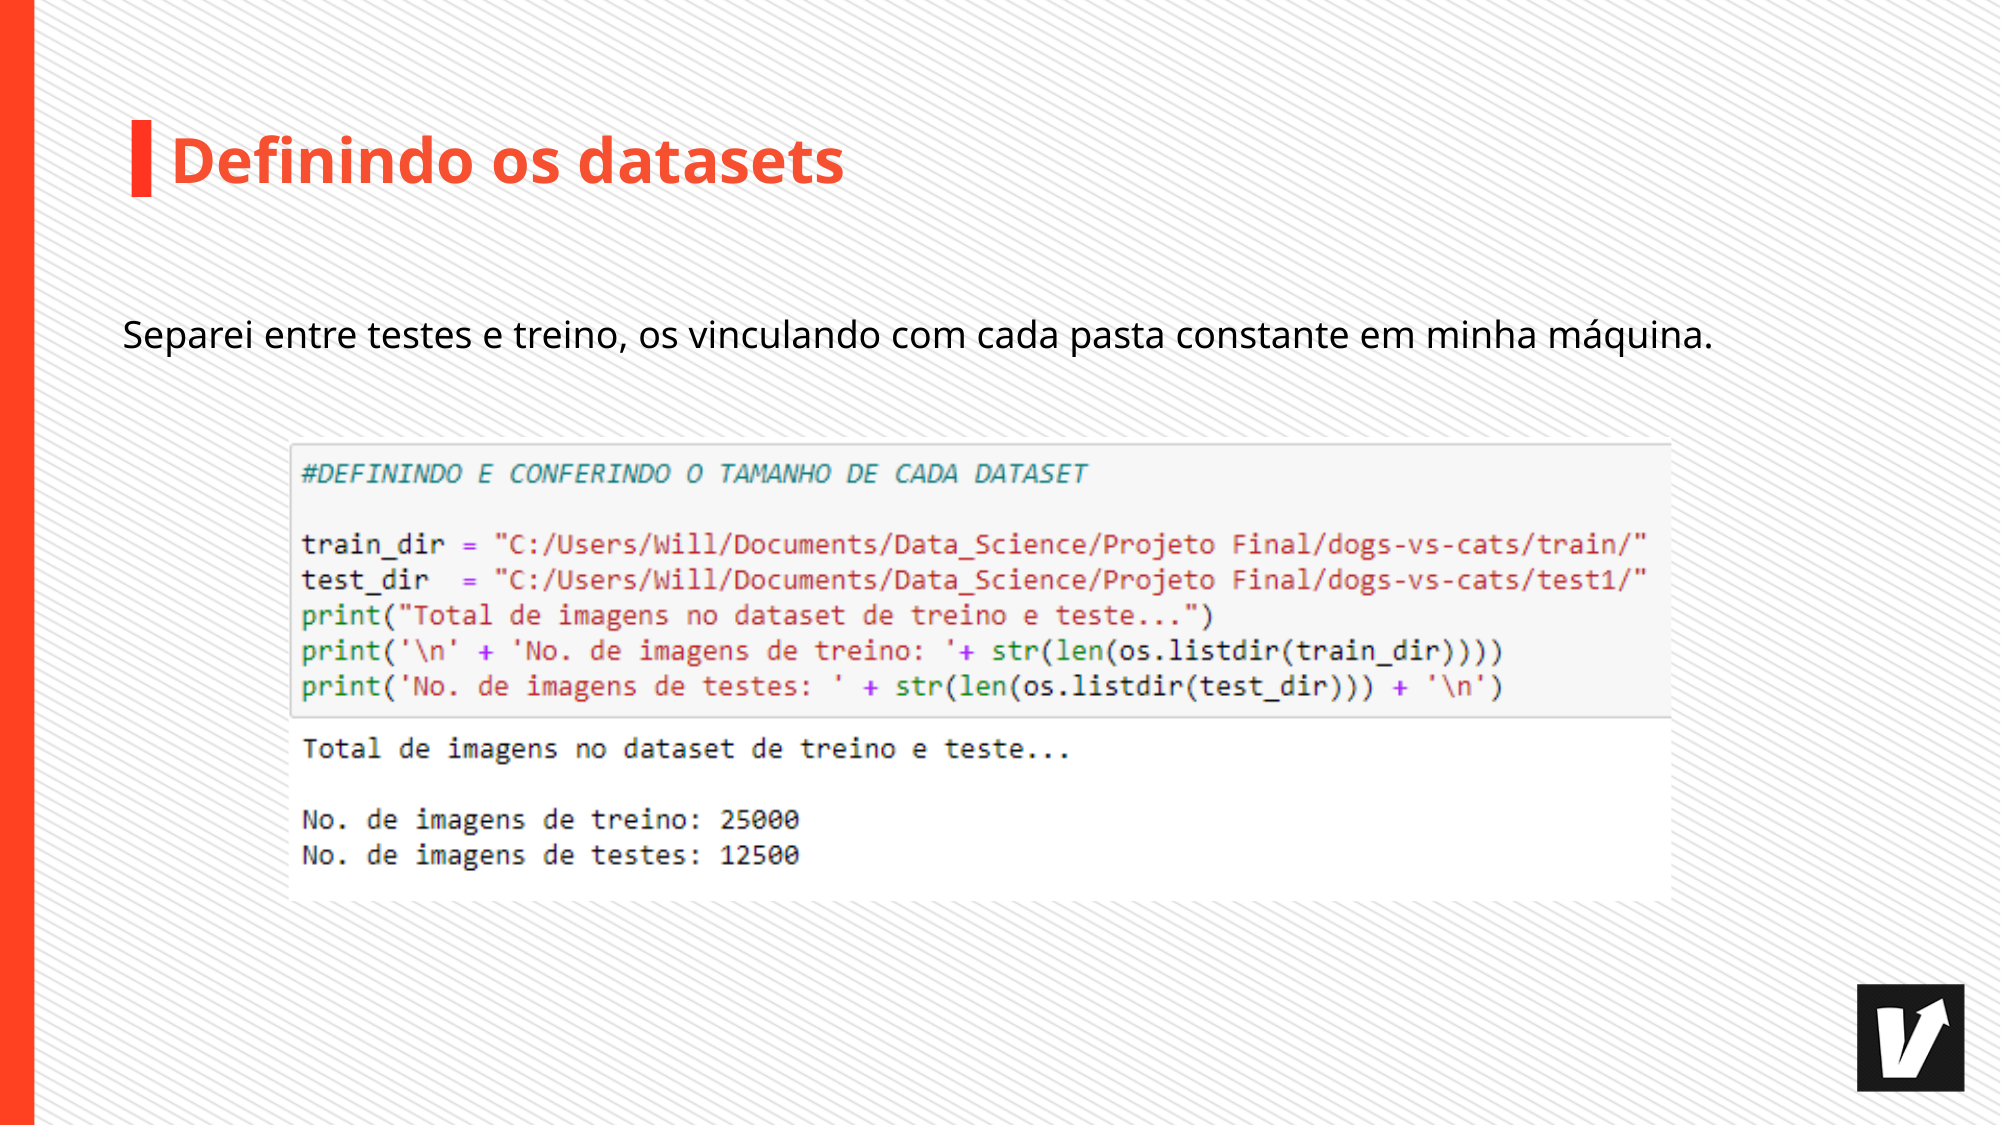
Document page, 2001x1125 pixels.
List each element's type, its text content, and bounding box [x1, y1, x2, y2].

picture [0, 0, 2001, 1125]
text_box Definindo os datasets [154, 105, 1182, 203]
text_box Separei entre testes e treino, os vinculando com cada pasta constante em minha máquina. [107, 289, 1853, 438]
text_box [131, 120, 152, 197]
